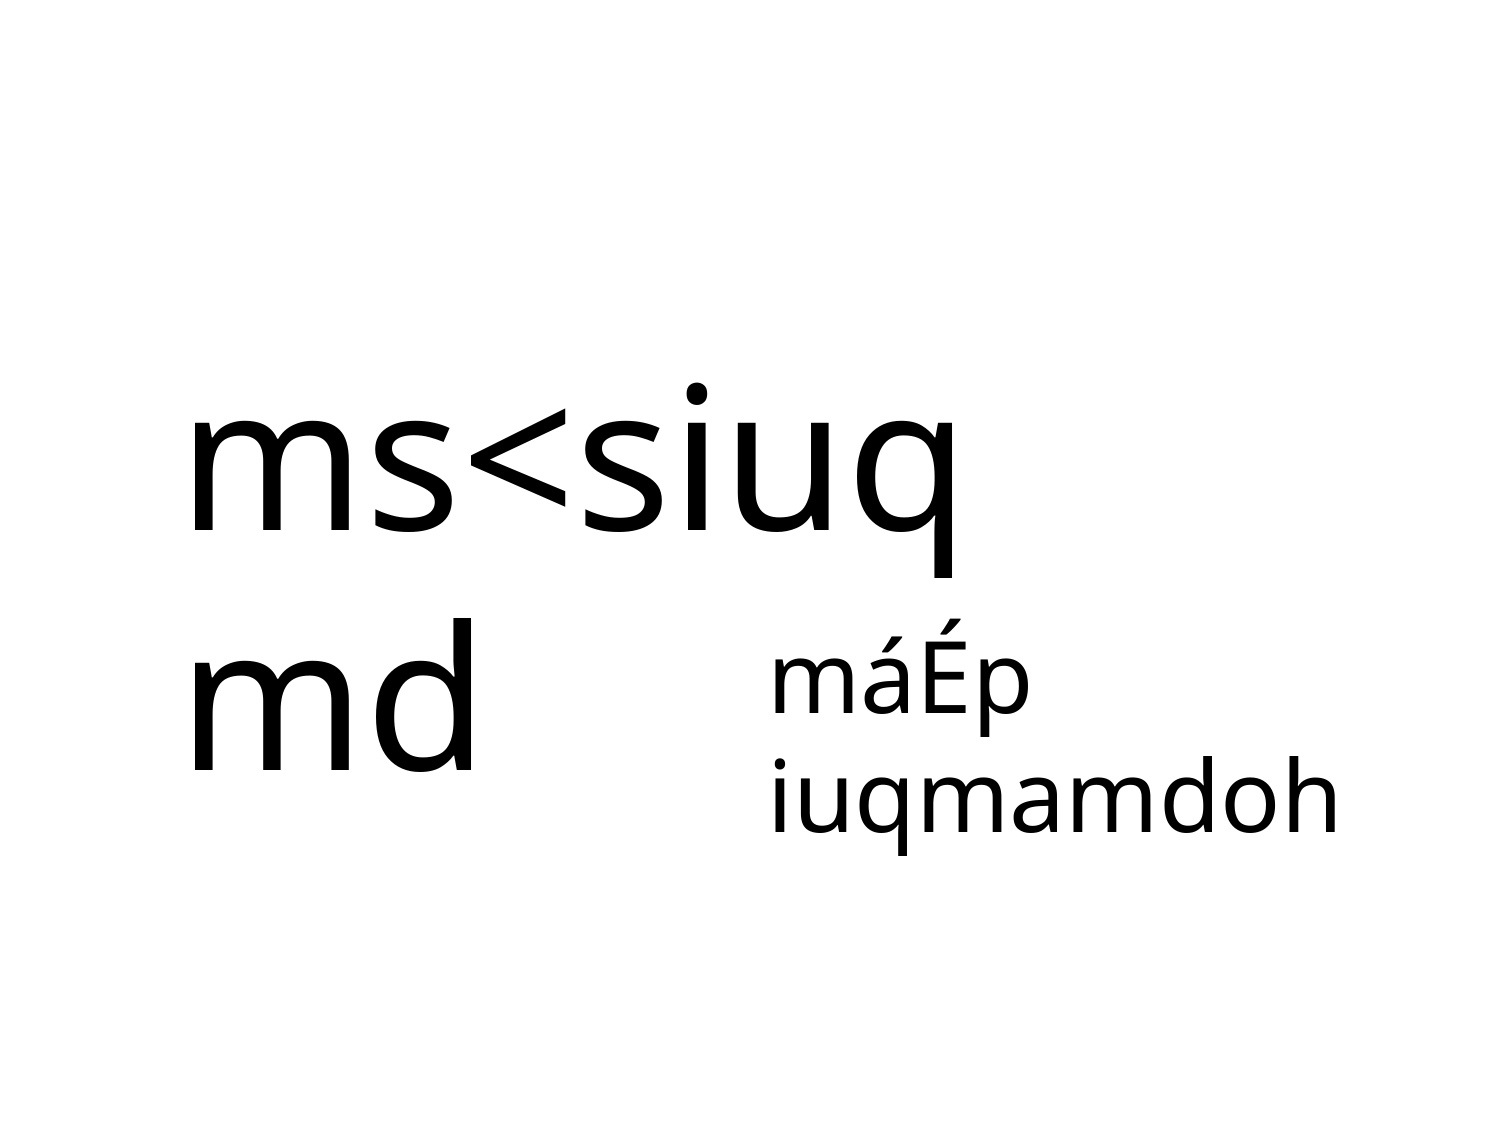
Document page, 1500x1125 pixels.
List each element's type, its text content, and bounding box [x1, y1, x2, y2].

text_box máÉp iuqmamdoh [752, 605, 1473, 861]
text_box ms<siuqmd [164, 322, 993, 818]
